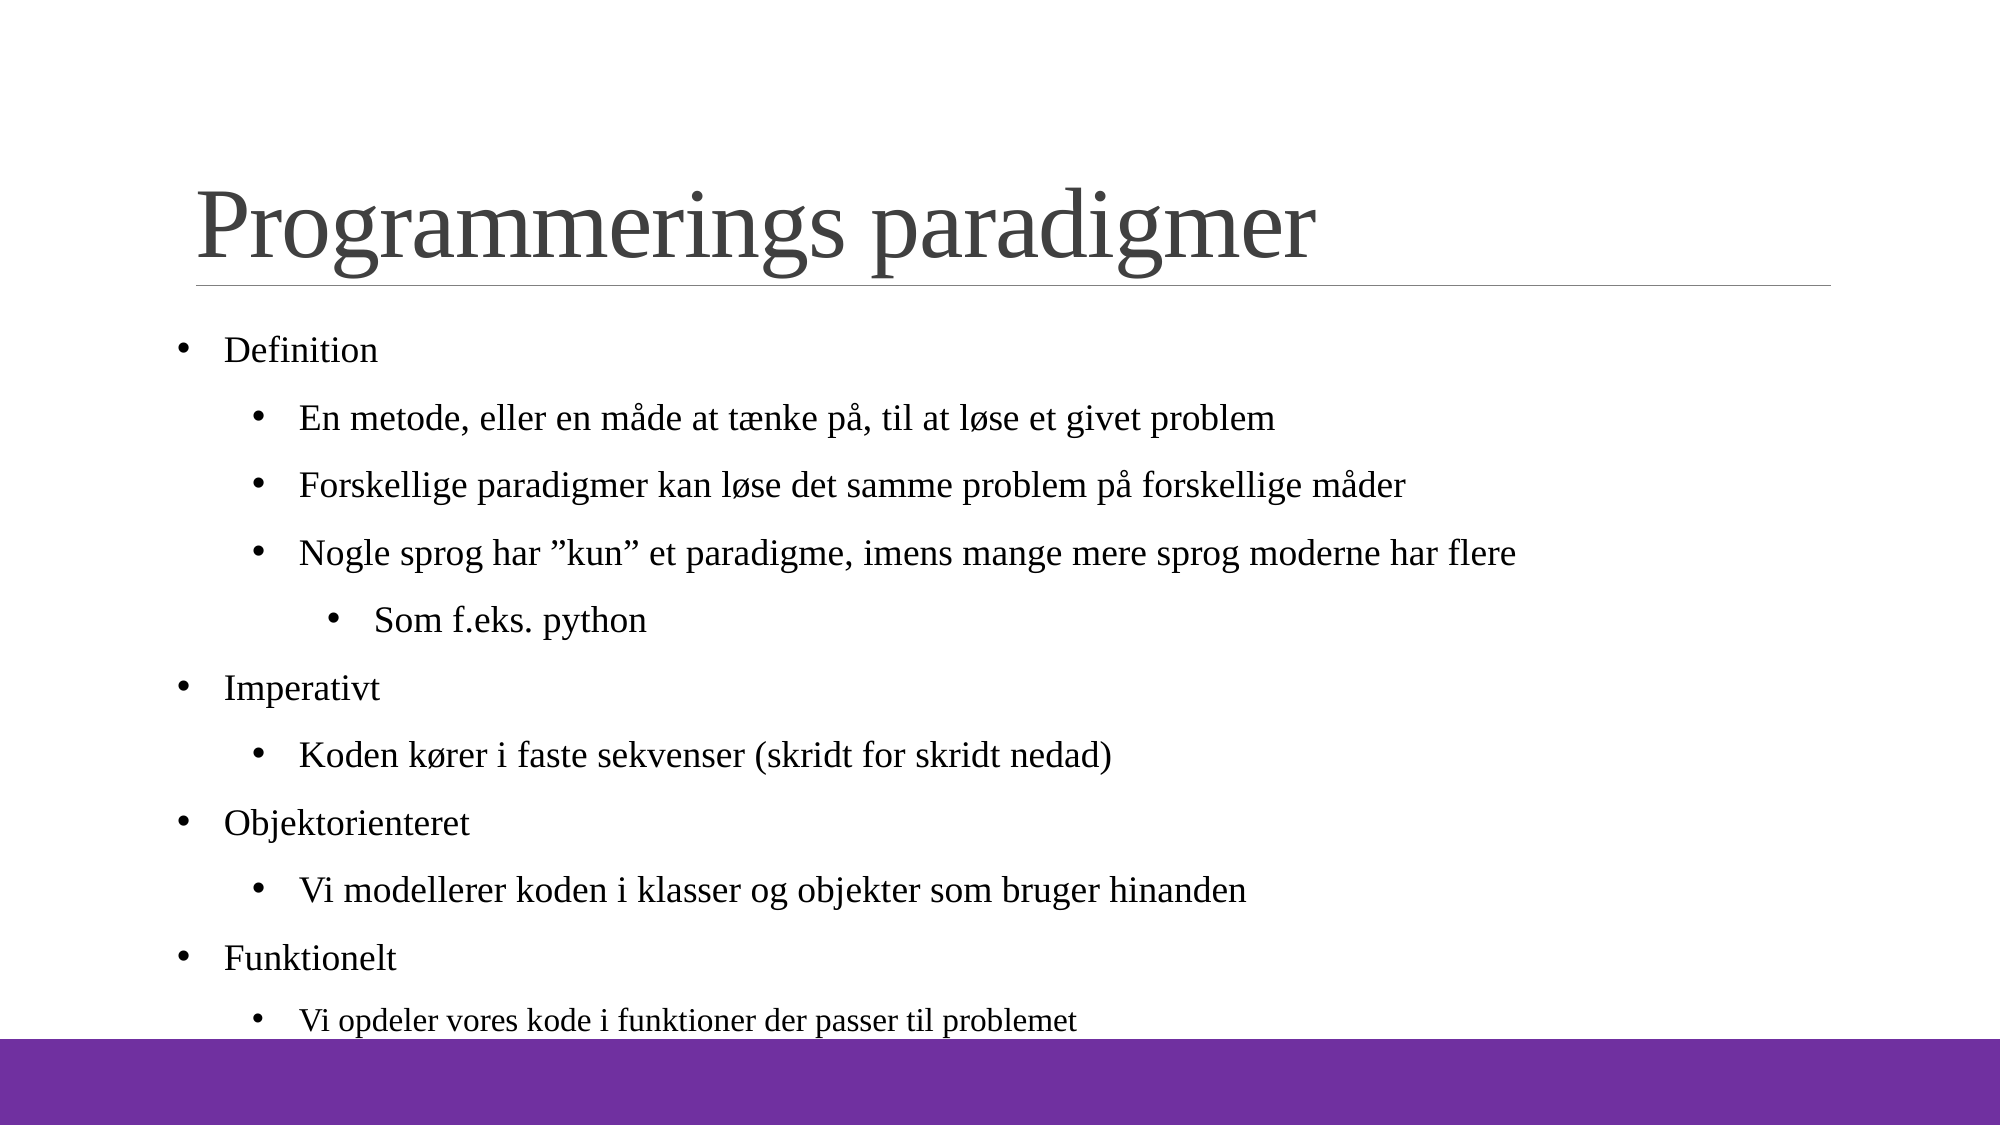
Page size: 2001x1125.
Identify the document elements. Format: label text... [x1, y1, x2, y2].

title Programmerings paradigmer [180, 47, 1830, 285]
text_box Definition En metode, eller en måde at tænke på, til at løse et givet problem Forskellige paradigmer kan løse det samme problem på forskellige måder Nogle sprog har ”kun” et paradigme, imens mange mere sprog moderne har flere Som f.eks. python Imperativt Koden kører i faste sekvenser (skridt for skridt nedad) Objektorienteret Vi modellerer koden i klasser og objekter som bruger hinanden Funktionelt Vi opdeler vores kode i funktioner der passer til problemet [162, 295, 1838, 1046]
